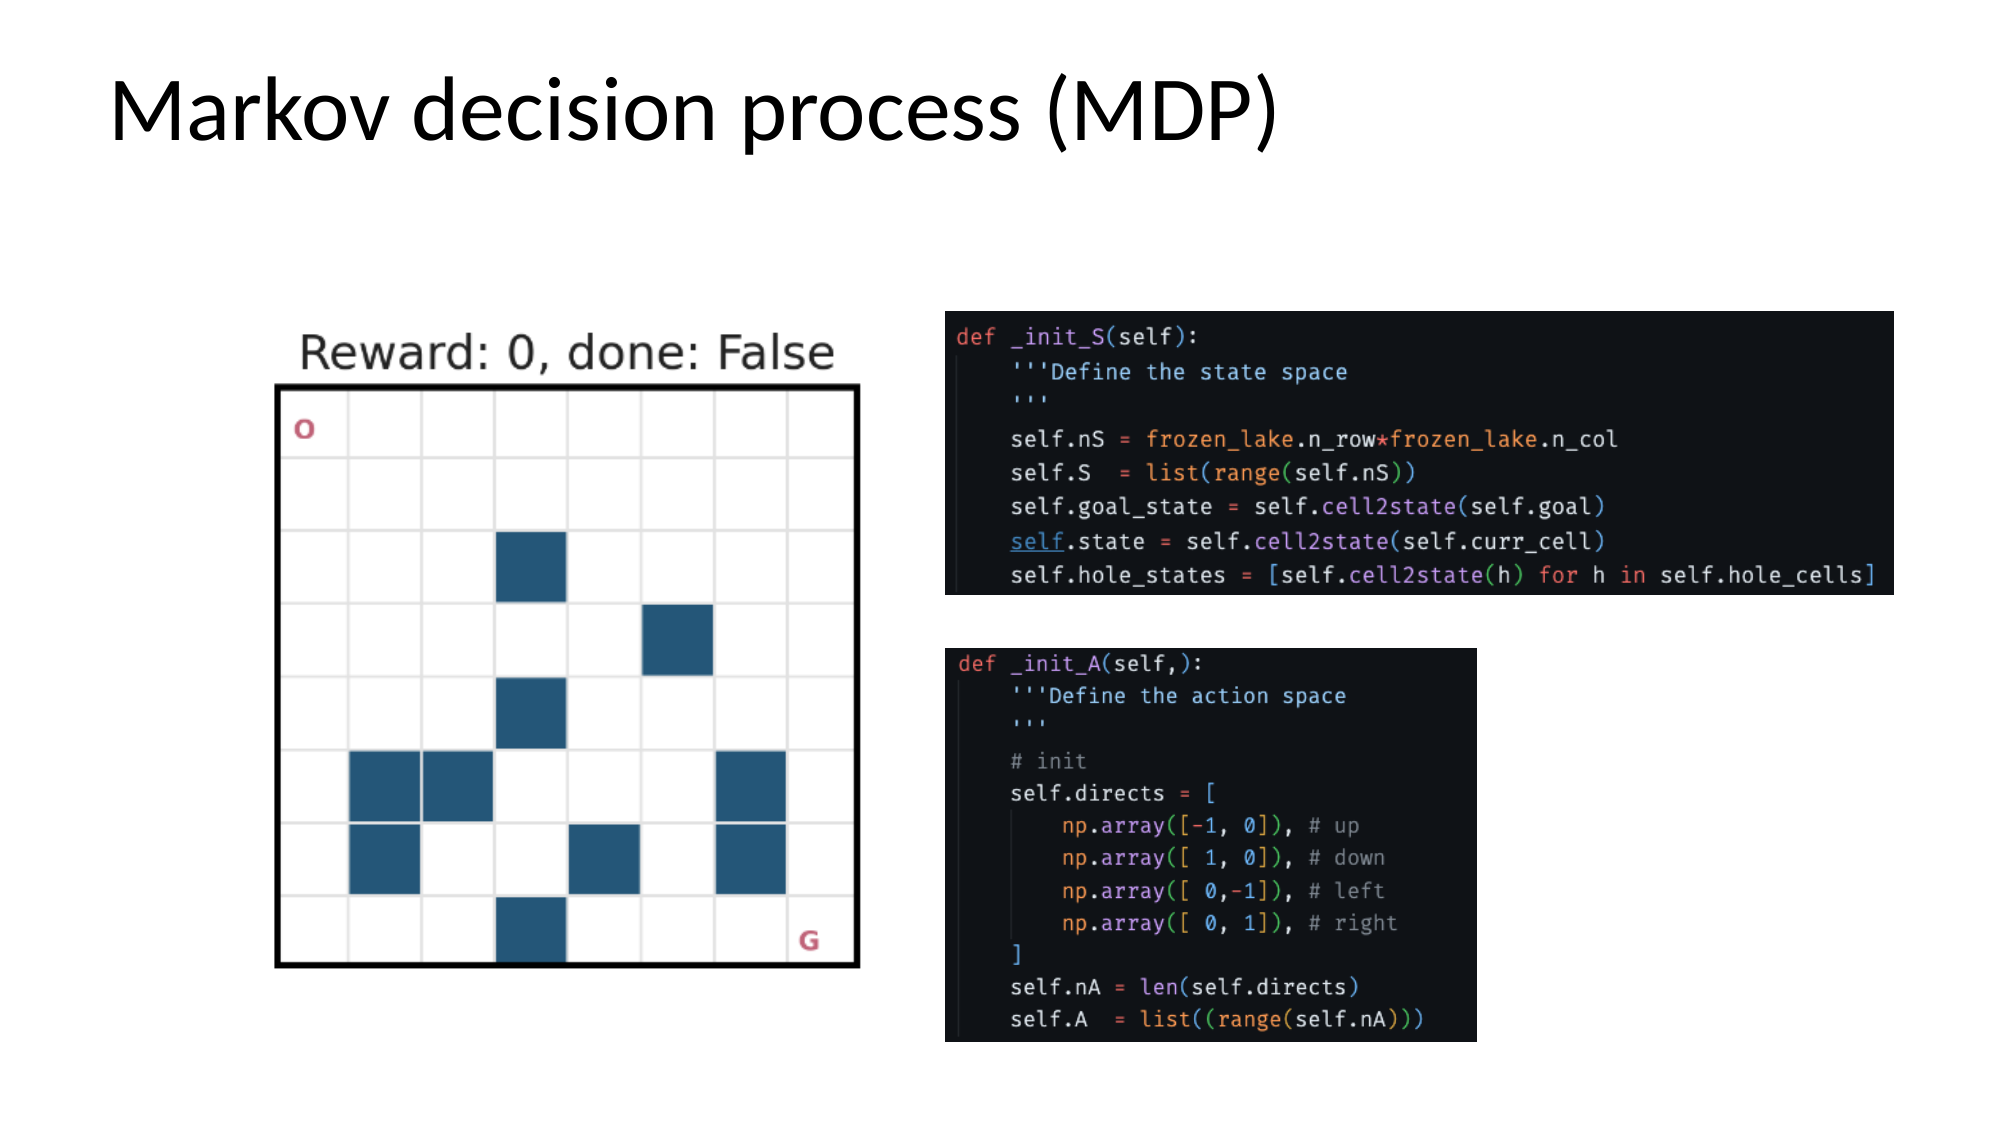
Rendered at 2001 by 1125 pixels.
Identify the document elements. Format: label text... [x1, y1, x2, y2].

picture [262, 322, 870, 975]
picture [945, 311, 1894, 595]
picture [945, 648, 1477, 1043]
title Markov decision process (MDP) [93, 2, 1819, 220]
